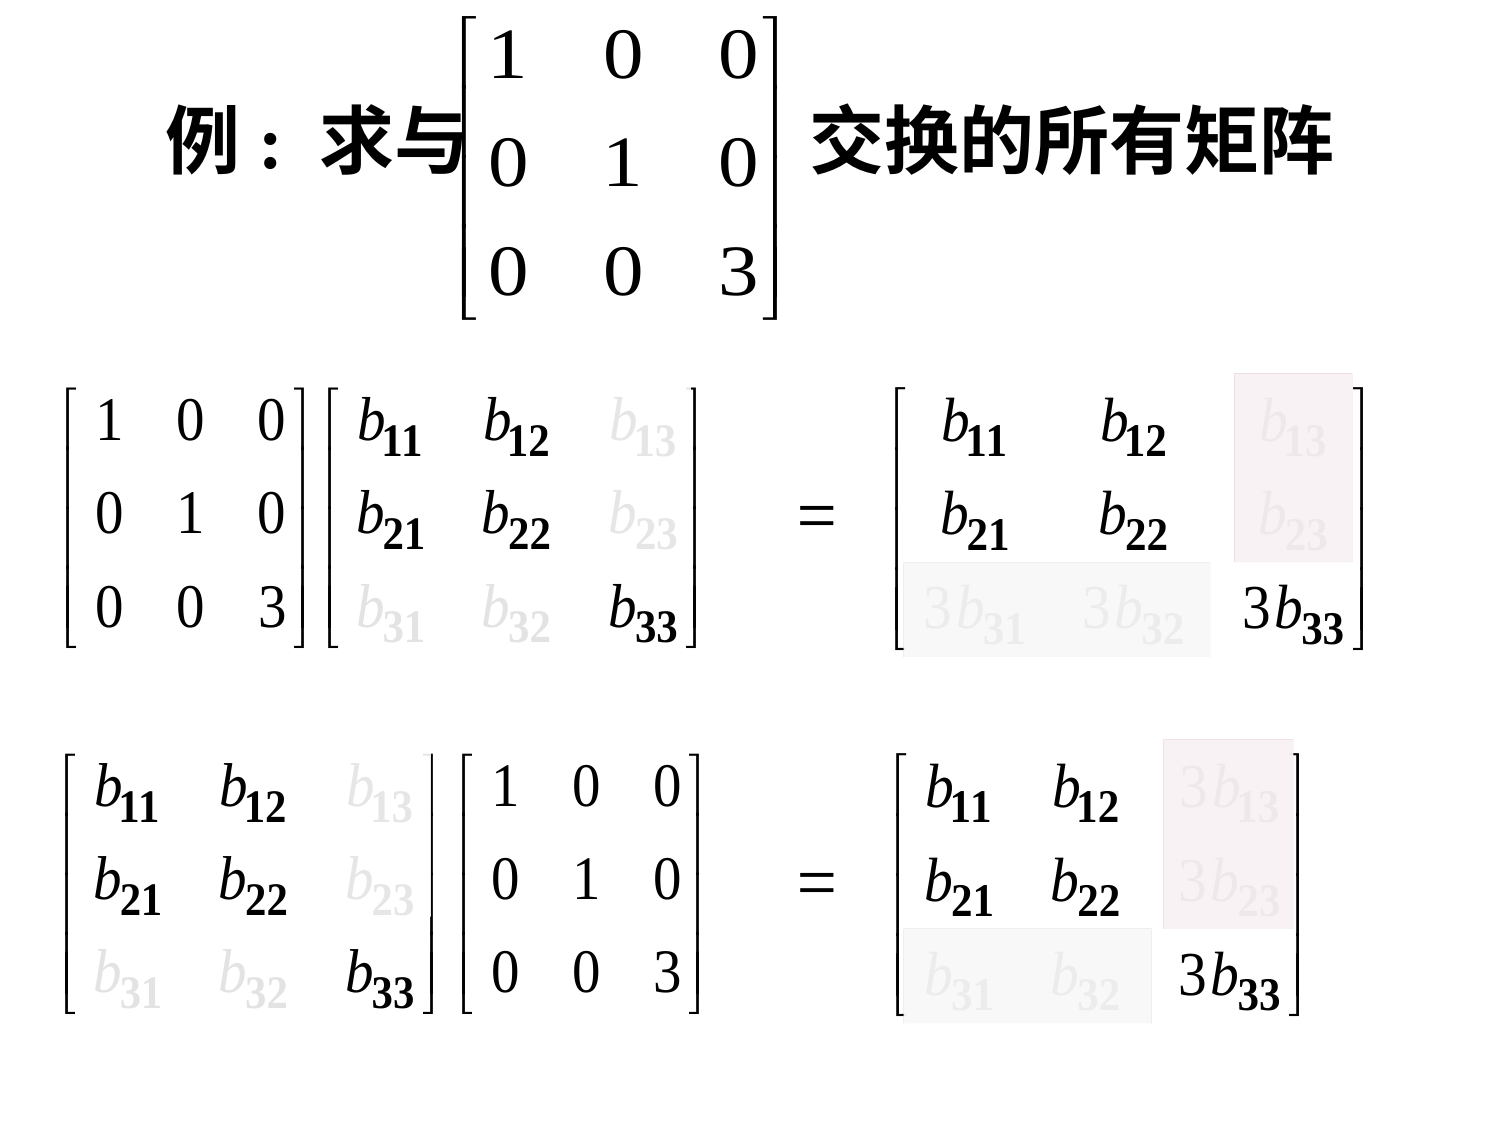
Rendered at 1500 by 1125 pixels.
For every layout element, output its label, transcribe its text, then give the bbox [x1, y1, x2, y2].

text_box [785, 373, 1383, 665]
title 例: 求与 交换的所有矩阵 [826, 45, 1425, 233]
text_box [785, 739, 1337, 1032]
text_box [40, 739, 720, 1030]
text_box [52, 373, 719, 664]
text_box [442, 0, 822, 338]
title 例: 求与 交换的所有矩阵 [75, 45, 437, 233]
